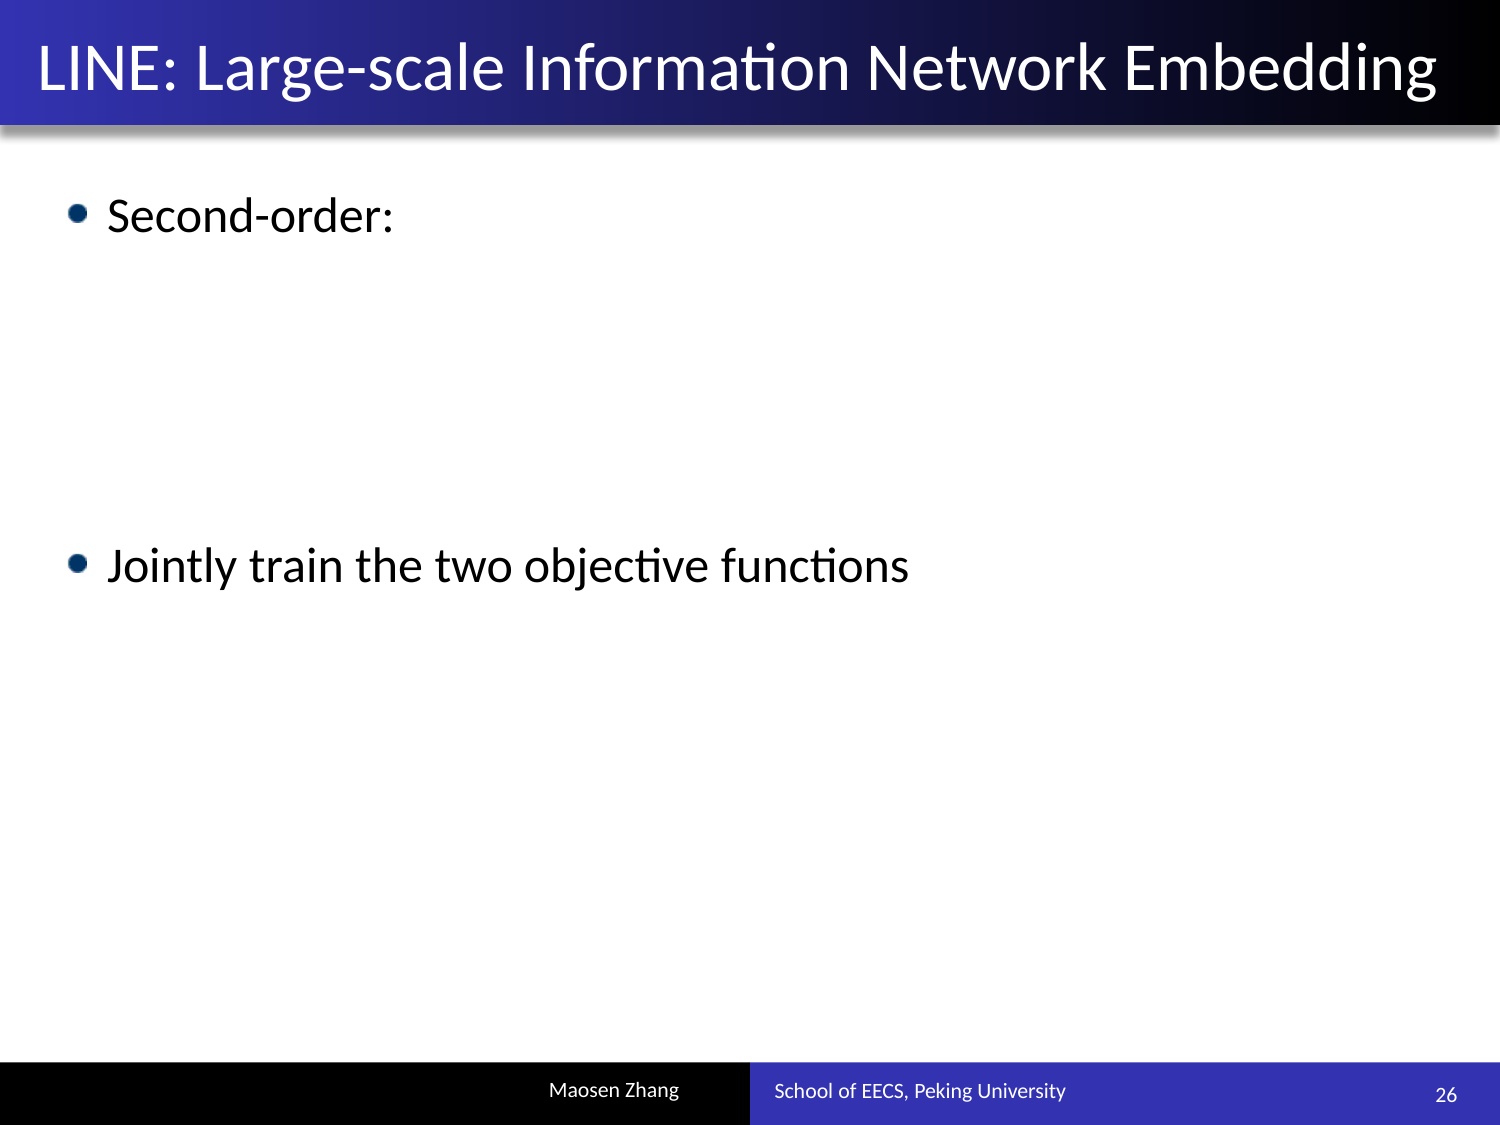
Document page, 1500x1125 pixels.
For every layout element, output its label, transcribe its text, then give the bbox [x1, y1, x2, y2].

title LINE: Large-scale Information Network Embedding [0, 0, 1463, 126]
picture [65, 551, 87, 573]
picture [65, 201, 87, 223]
